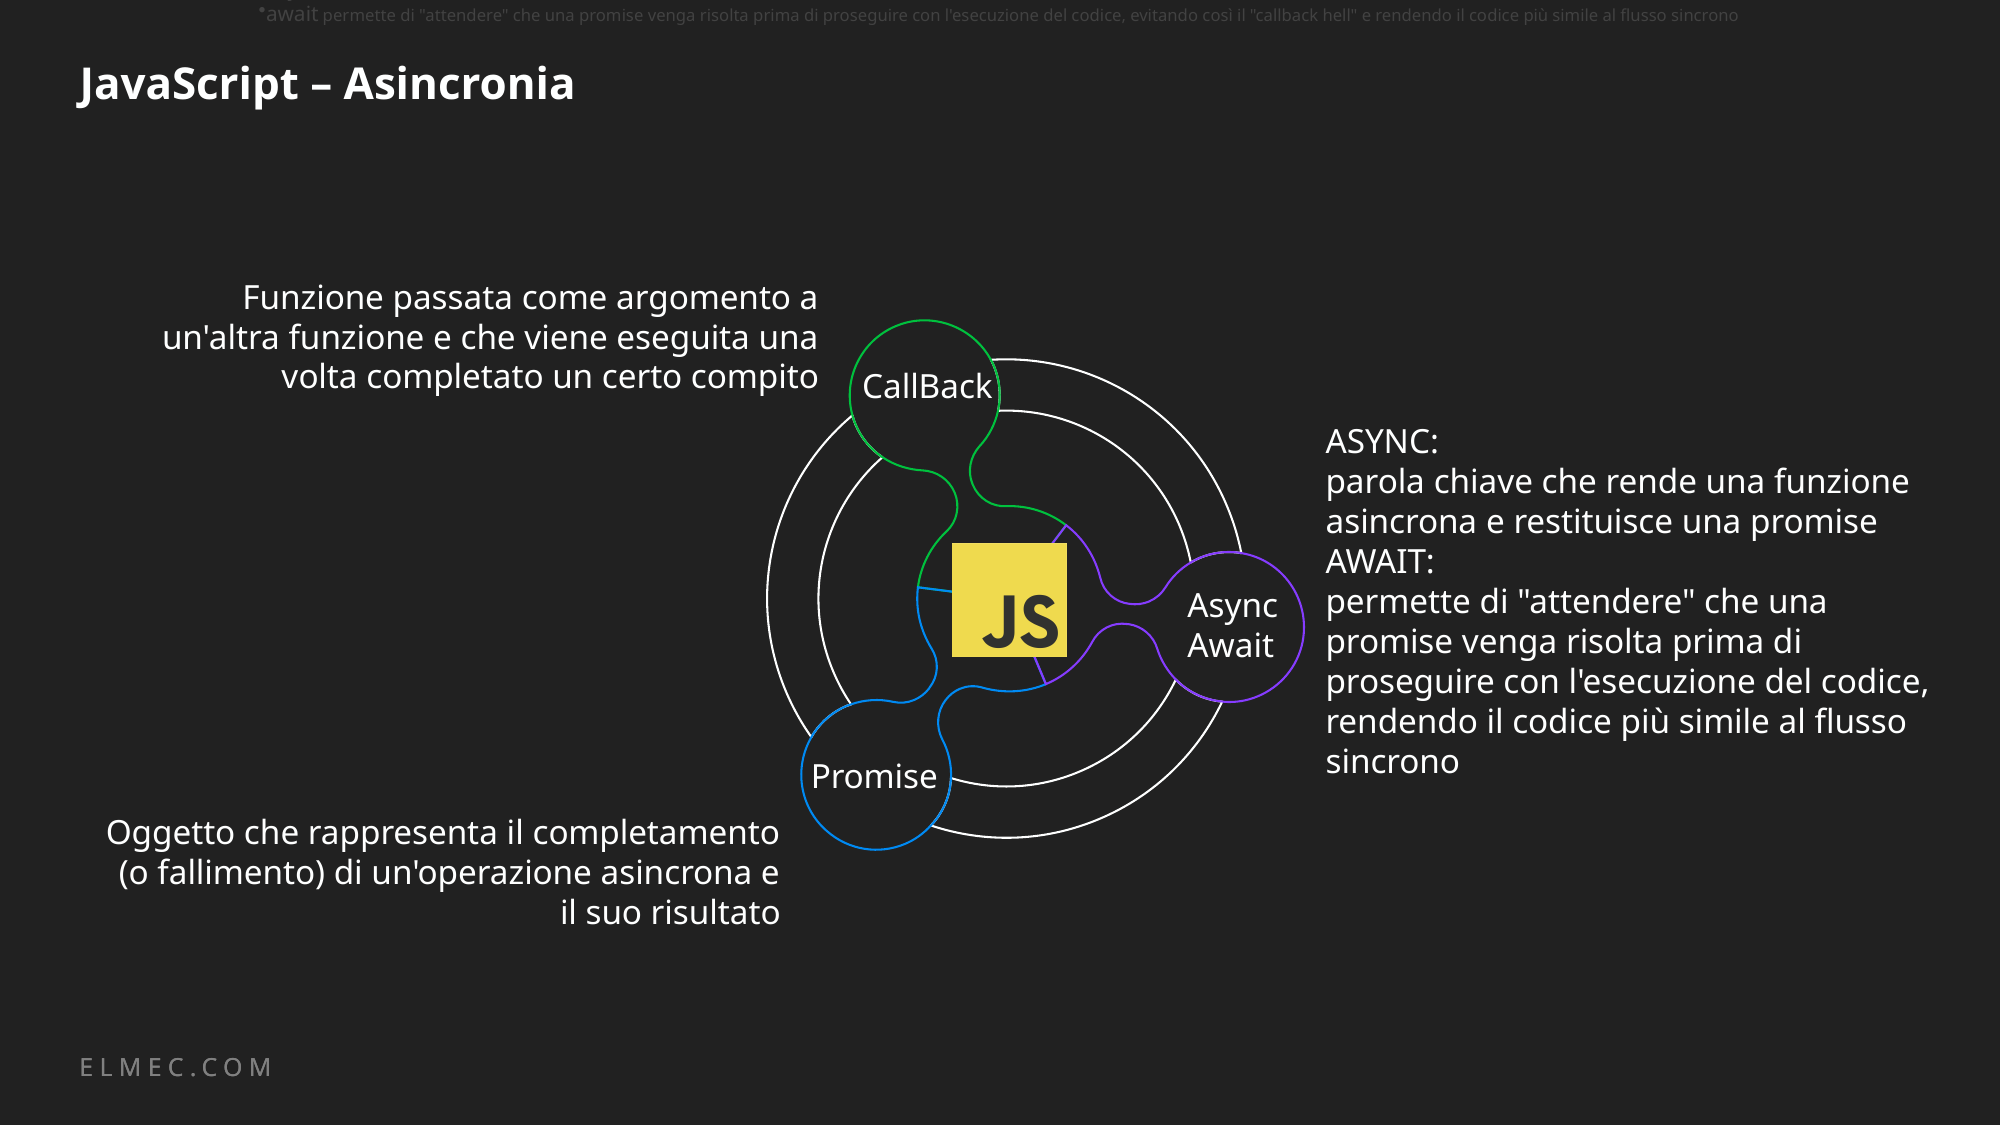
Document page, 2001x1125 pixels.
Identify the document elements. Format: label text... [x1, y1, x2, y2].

text_box Async Await [1276, 576, 1389, 671]
text_box async è una parola chiave che rende una funzione asincrona e restituisce automaticamente una promise. await permette di "attendere" che una promise venga risolta prima di proseguire con l'esecuzione del codice, evitando così il "callback hell" e rendendo il codice più simile al flusso sincrono [243, 0, 1757, 33]
title JavaScript – Asincronia [64, 54, 1790, 117]
picture [952, 543, 1067, 658]
text_box Funzione passata come argomento a un'altra funzione e che viene eseguita una volta completato un certo compito [116, 268, 835, 404]
text_box Oggetto che rappresenta il completamento (o fallimento) di un'operazione asincrona e il suo risultato [78, 803, 796, 939]
text_box ASYNC: parola chiave che rende una funzione asincrona e restituisce una promise AWAIT: permette di "attendere" che una promise venga risolta prima di proseguire con l'esecuzione del codice, rendendo il codice più simile al flusso sincrono [1310, 412, 1954, 787]
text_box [723, 304, 1276, 839]
